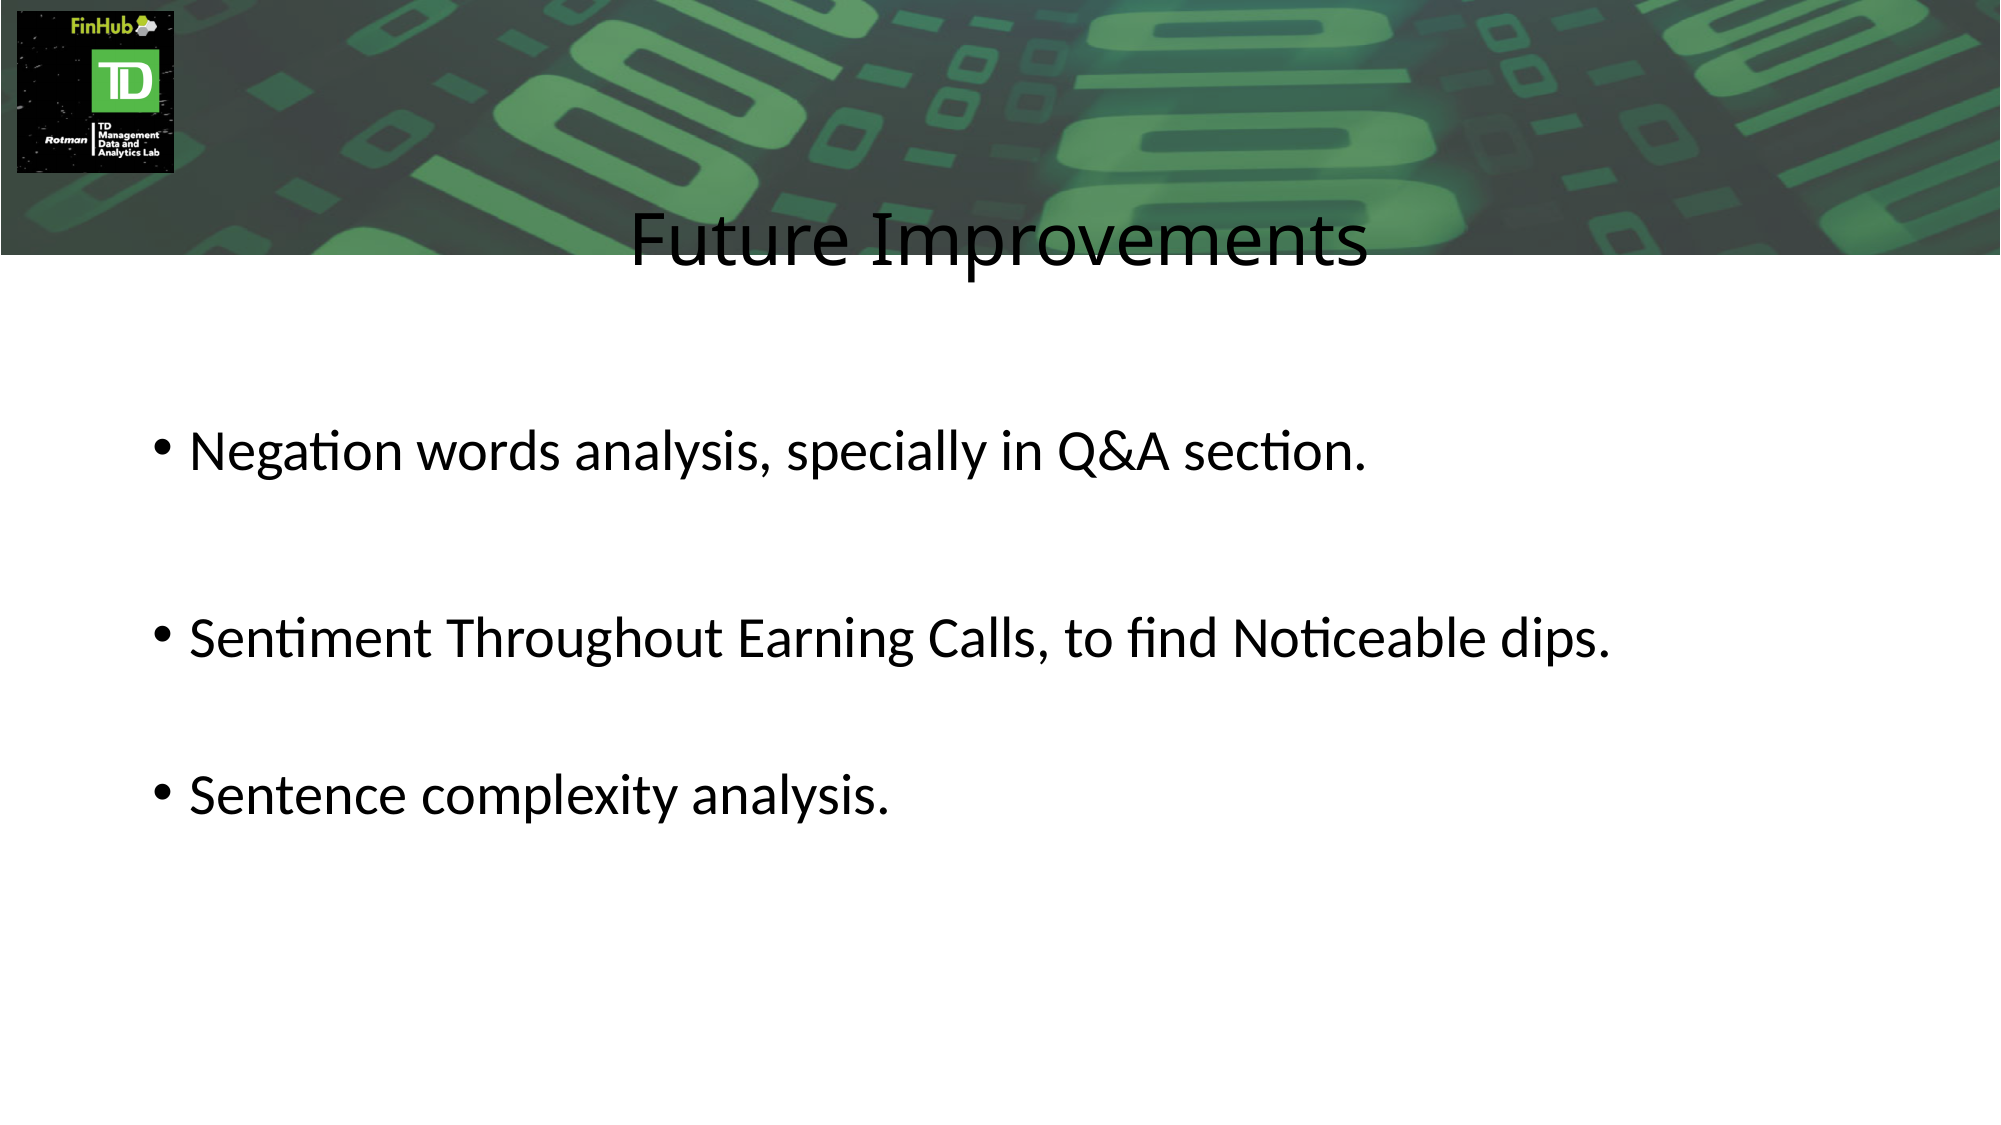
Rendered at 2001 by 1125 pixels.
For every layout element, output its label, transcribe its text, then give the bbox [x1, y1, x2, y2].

text_box Future Improvements [137, 195, 1863, 290]
picture [17, 11, 174, 173]
list Negation words analysis, specially in Q&A section. Sentiment Throughout Earning Calls, to find Noticeable dips. Sentence complexity analysis. [137, 299, 1863, 1014]
